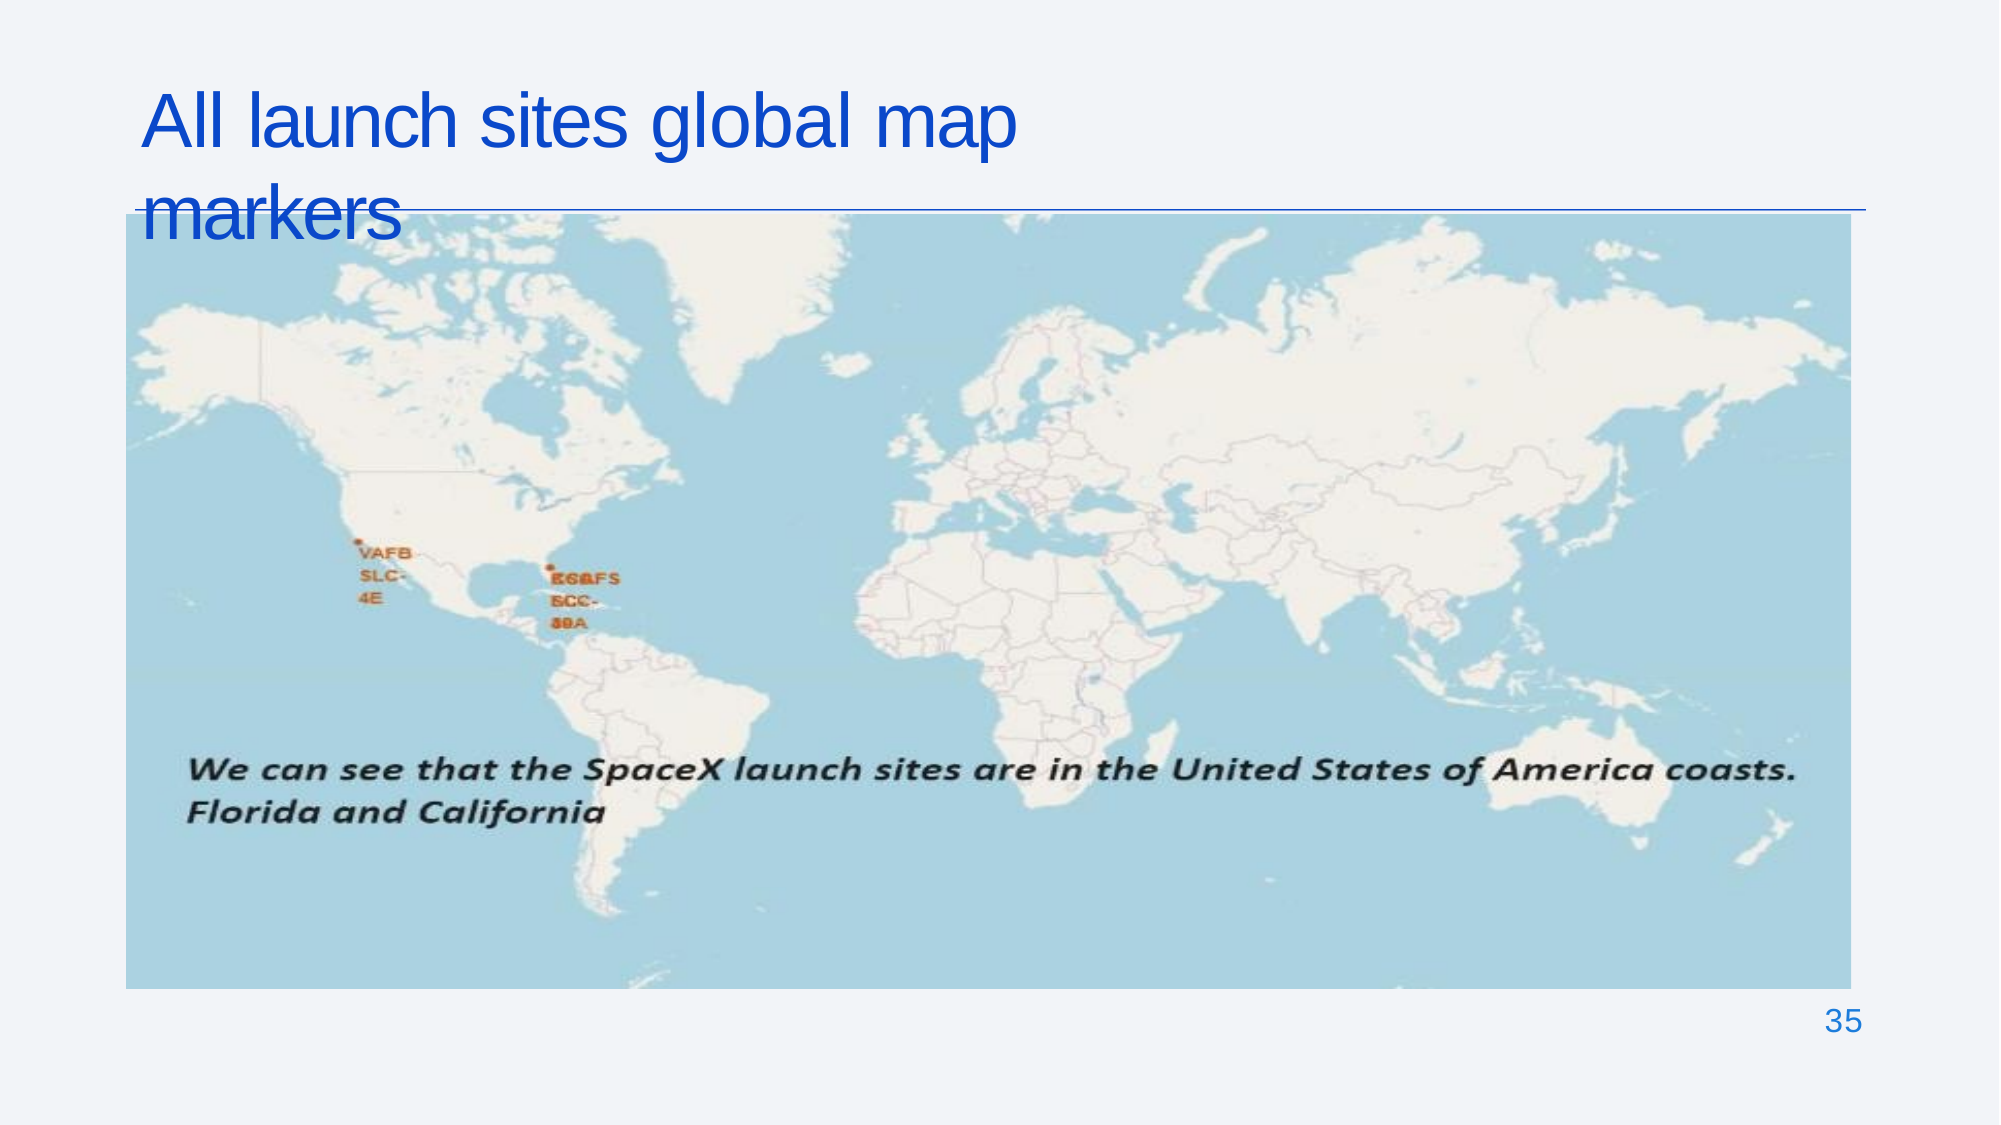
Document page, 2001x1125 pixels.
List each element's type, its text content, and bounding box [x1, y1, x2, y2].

picture [0, 0, 2000, 1125]
title All launch sites global map markers [139, 68, 1314, 259]
slide_number 35 [1818, 1001, 1871, 1125]
text_box [126, 214, 1852, 989]
